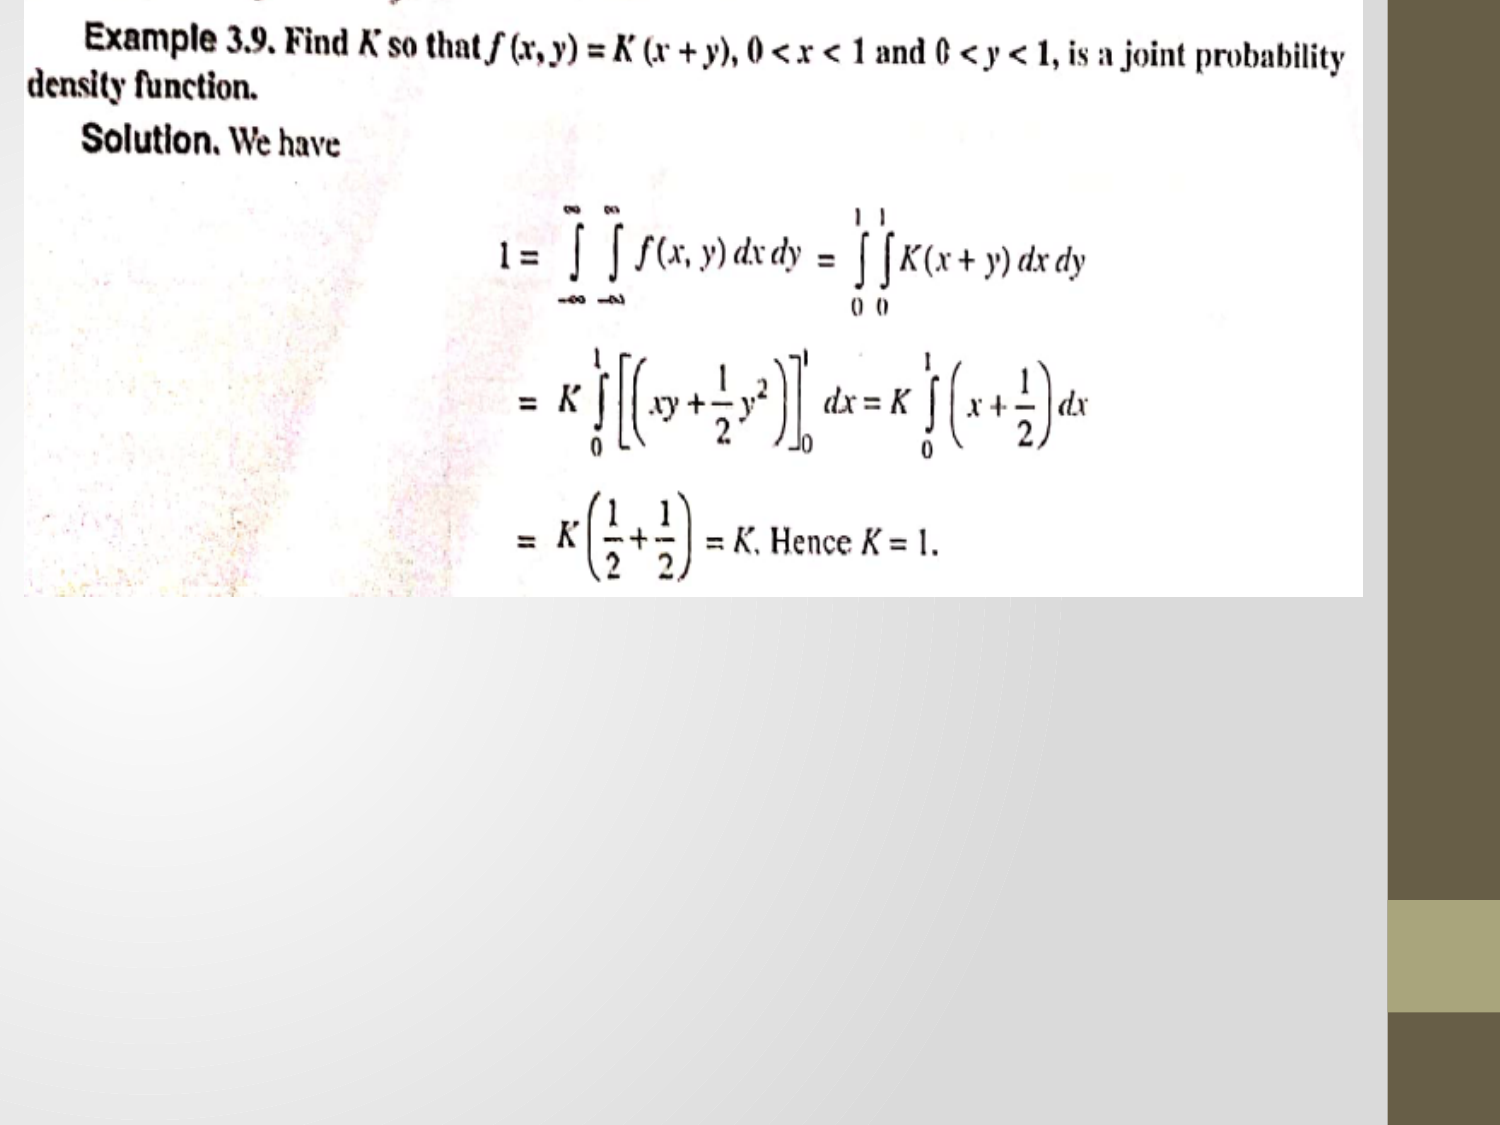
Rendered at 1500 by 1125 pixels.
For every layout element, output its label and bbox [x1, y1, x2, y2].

picture [24, 0, 1363, 598]
